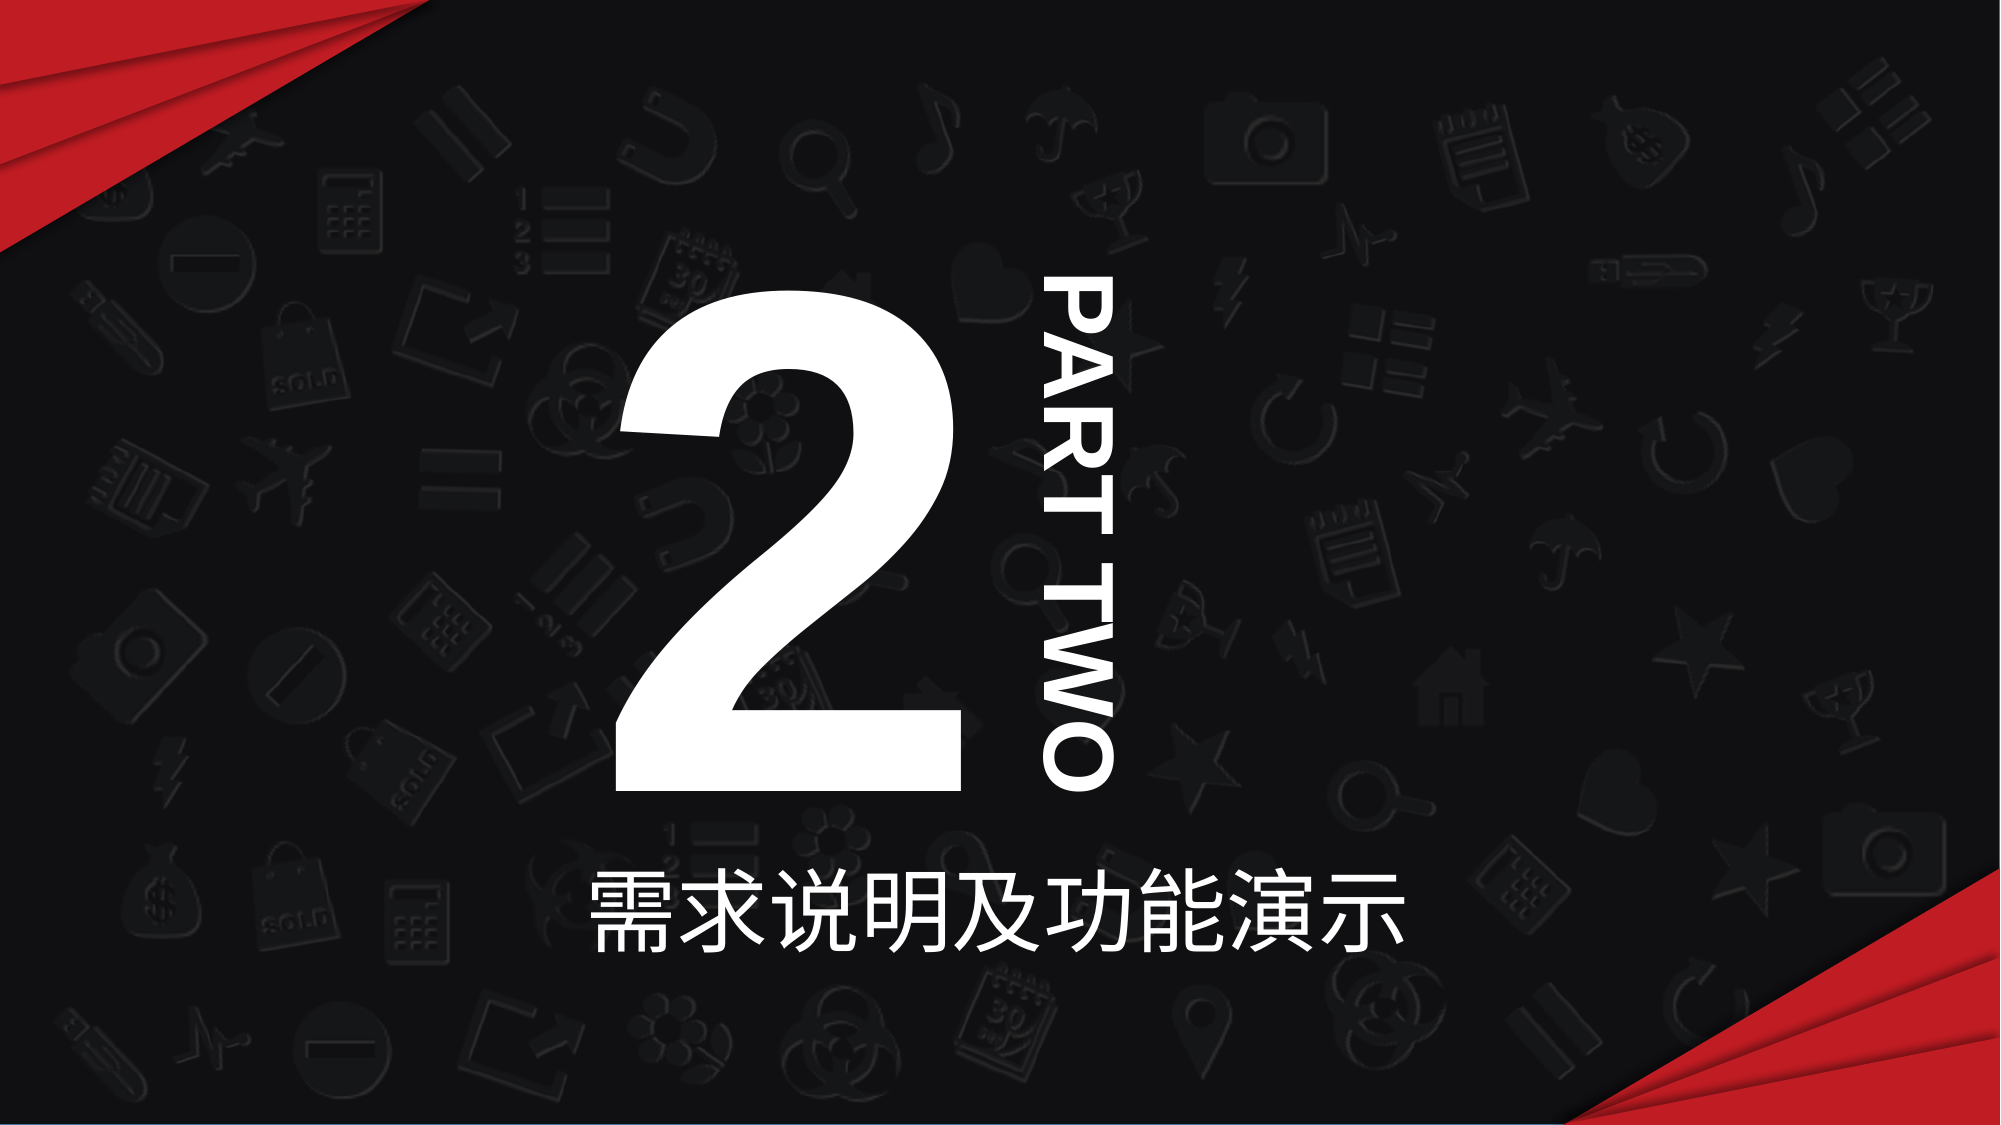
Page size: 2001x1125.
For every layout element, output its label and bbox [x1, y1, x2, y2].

picture [0, 0, 2000, 1125]
text_box [1565, 869, 2000, 1125]
text_box [0, 0, 432, 254]
